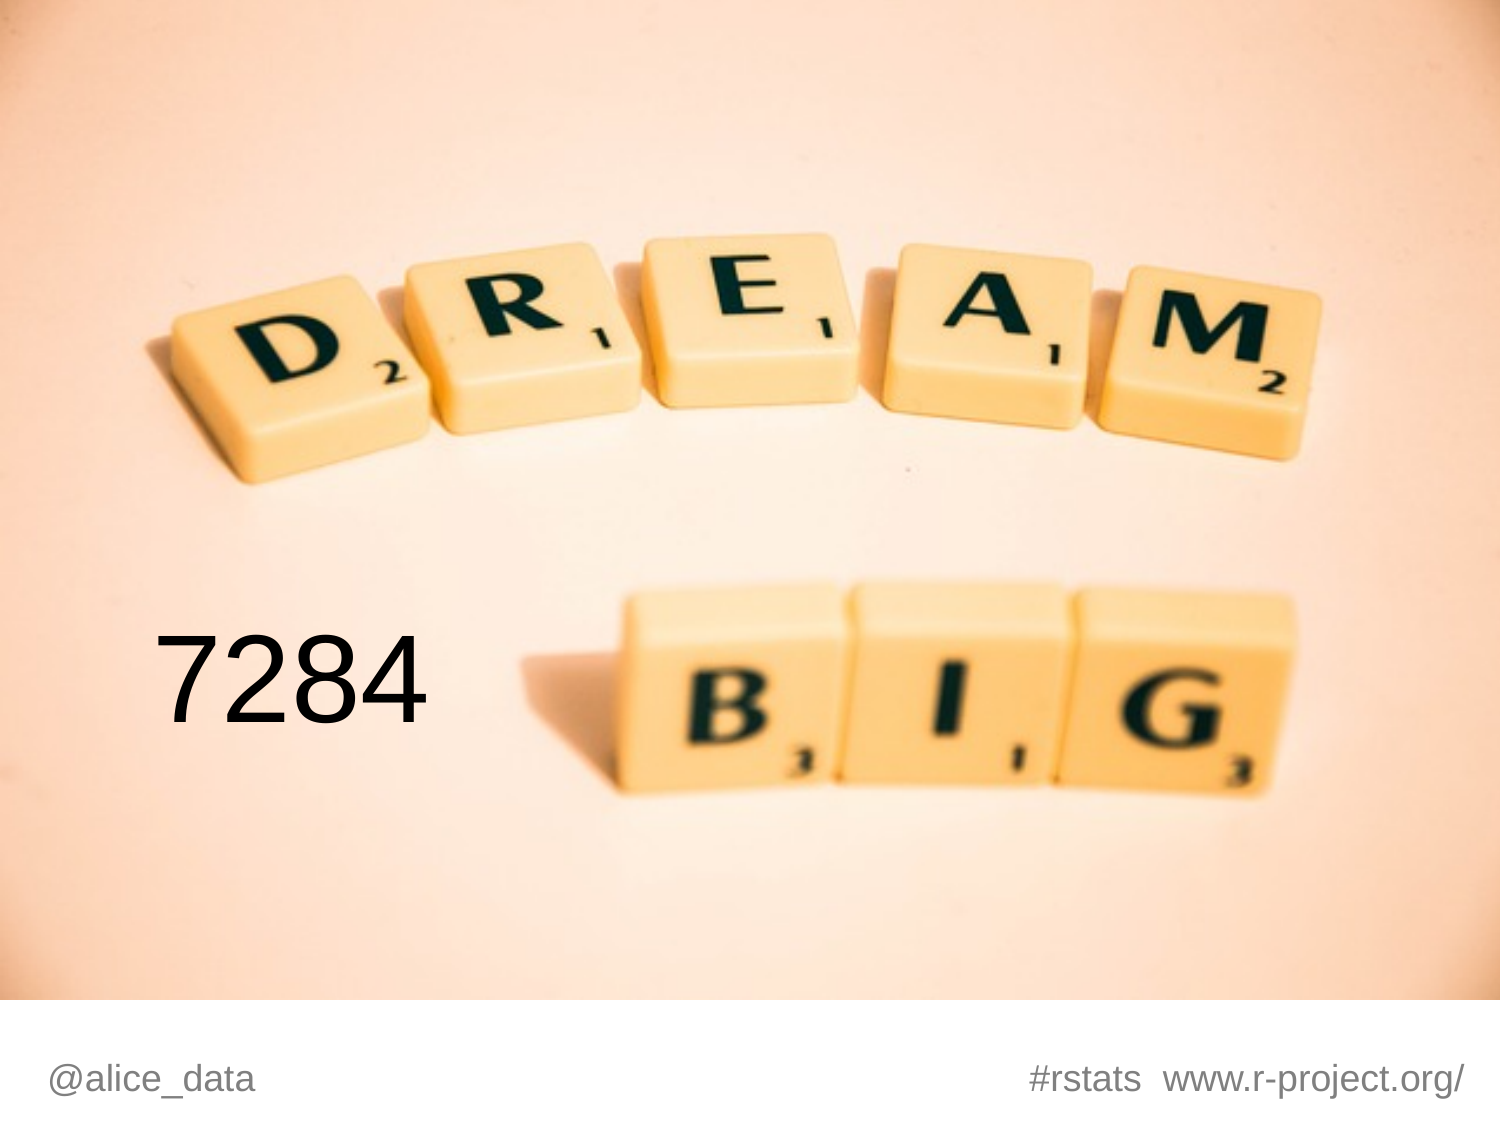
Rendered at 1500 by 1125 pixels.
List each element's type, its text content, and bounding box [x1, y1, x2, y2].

picture [0, 0, 1500, 1000]
text_box @alice_data #rstats www.r-project.org/ [29, 1046, 1483, 1107]
